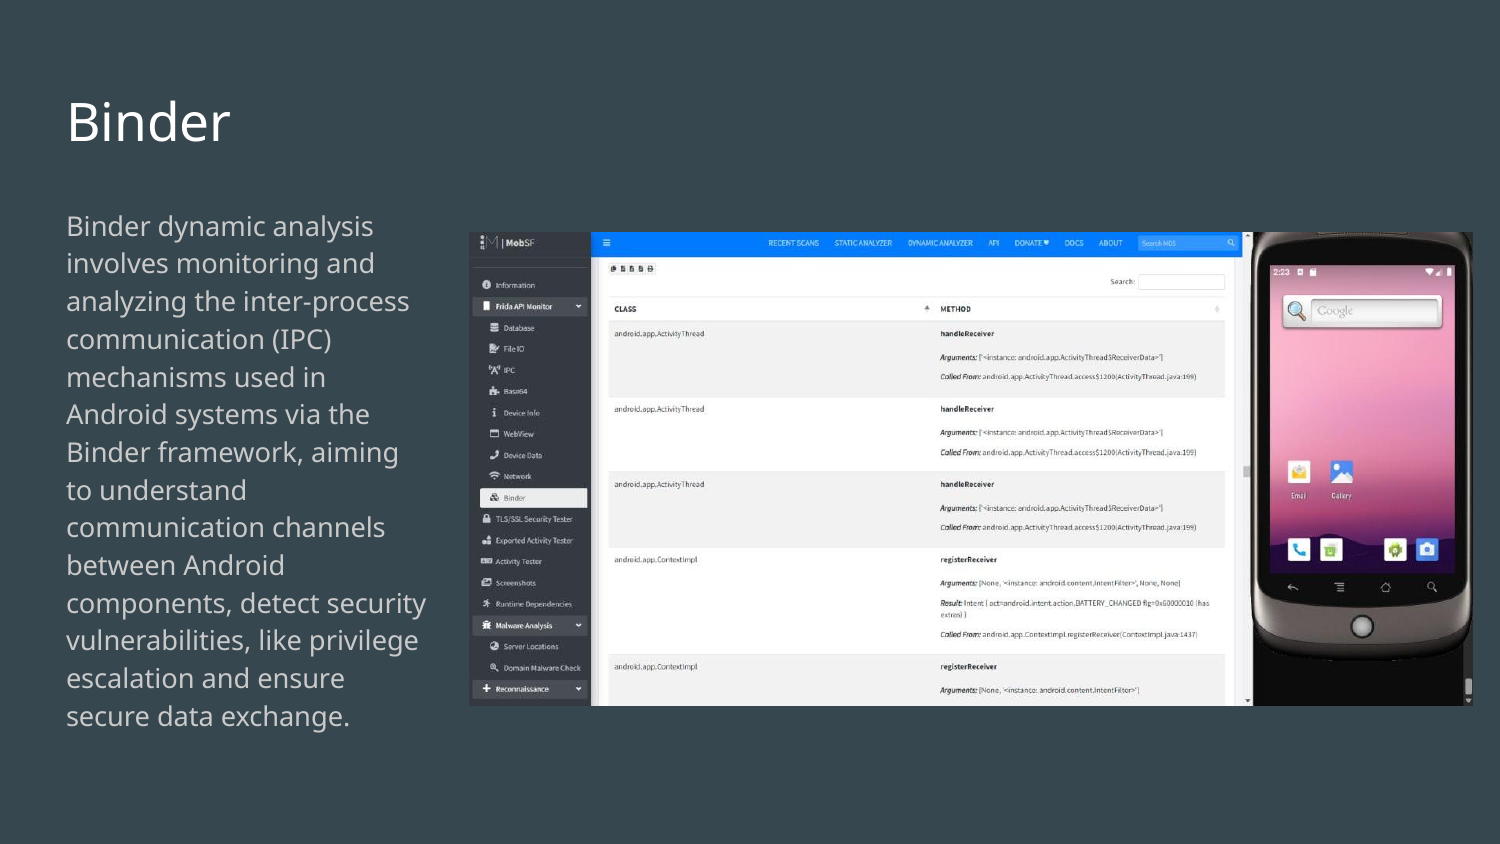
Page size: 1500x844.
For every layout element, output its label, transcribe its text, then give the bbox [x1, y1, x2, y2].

title Binder [51, 72, 1449, 167]
list Binder dynamic analysis involves monitoring and analyzing the inter-process communication (IPC) mechanisms used in Android systems via the Binder framework, aiming to understand communication channels between Android components, detect security vulnerabilities, like privilege escalation and ensure secure data exchange. [51, 189, 447, 750]
picture [468, 232, 1473, 706]
